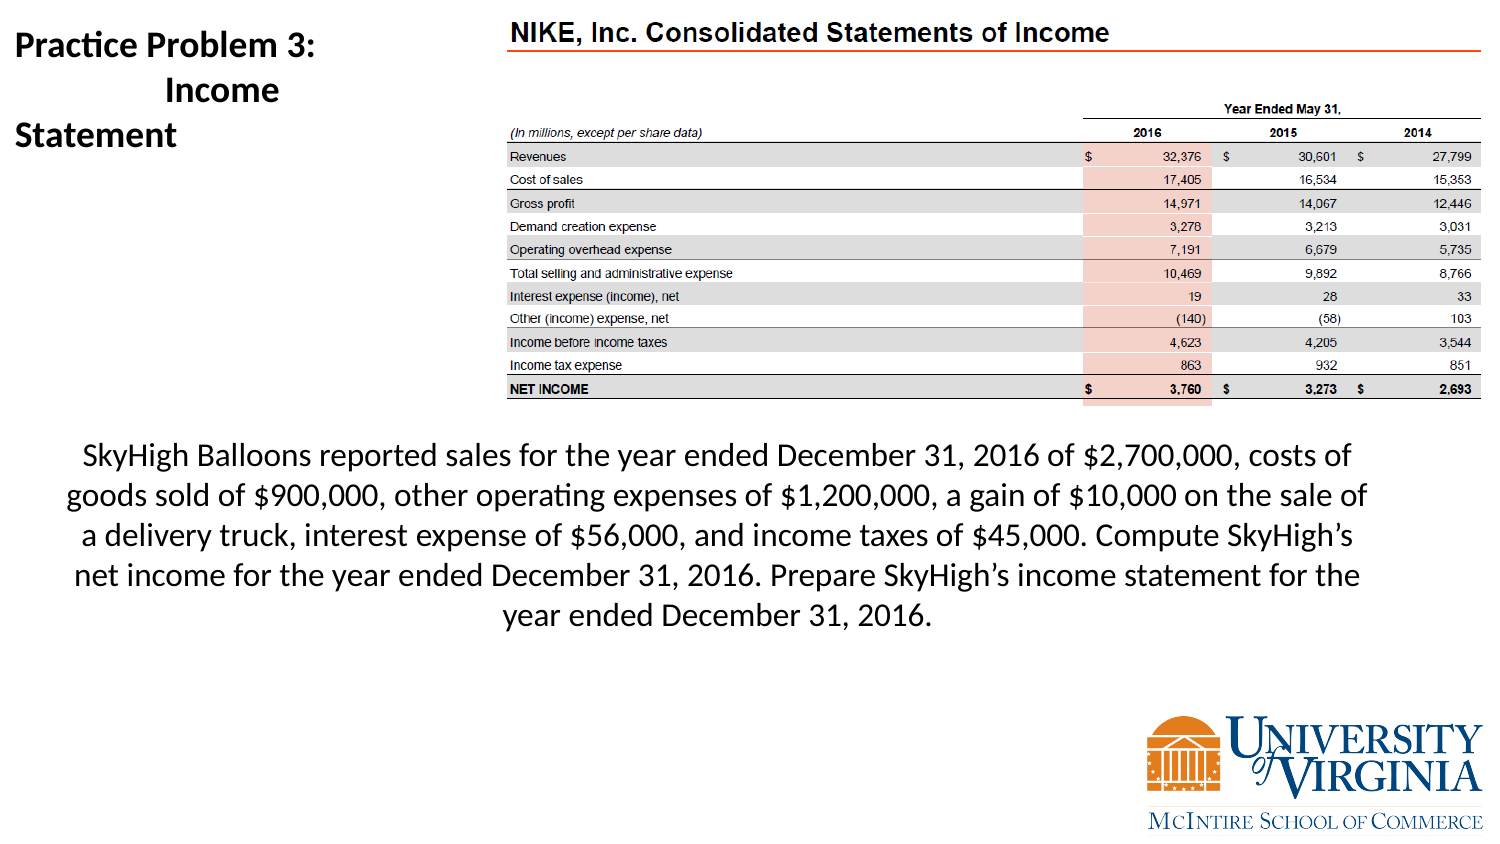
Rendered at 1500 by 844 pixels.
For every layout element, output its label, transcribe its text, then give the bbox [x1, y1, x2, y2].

picture [507, 12, 1483, 407]
text_box Practice Problem 3: Income Statement [0, 12, 401, 163]
picture [1146, 716, 1483, 836]
text_box SkyHigh Balloons reported sales for the year ended December 31, 2016 of $2,700,000, costs of goods sold of $900,000, other operating expenses of $1,200,000, a gain of $10,000 on the sale of a delivery truck, interest expense of $56,000, and income taxes of $45,000. Compute SkyHigh’s net income for the year ended December 31, 2016. Prepare SkyHigh’s income statement for the year ended December 31, 2016. [43, 426, 1500, 641]
